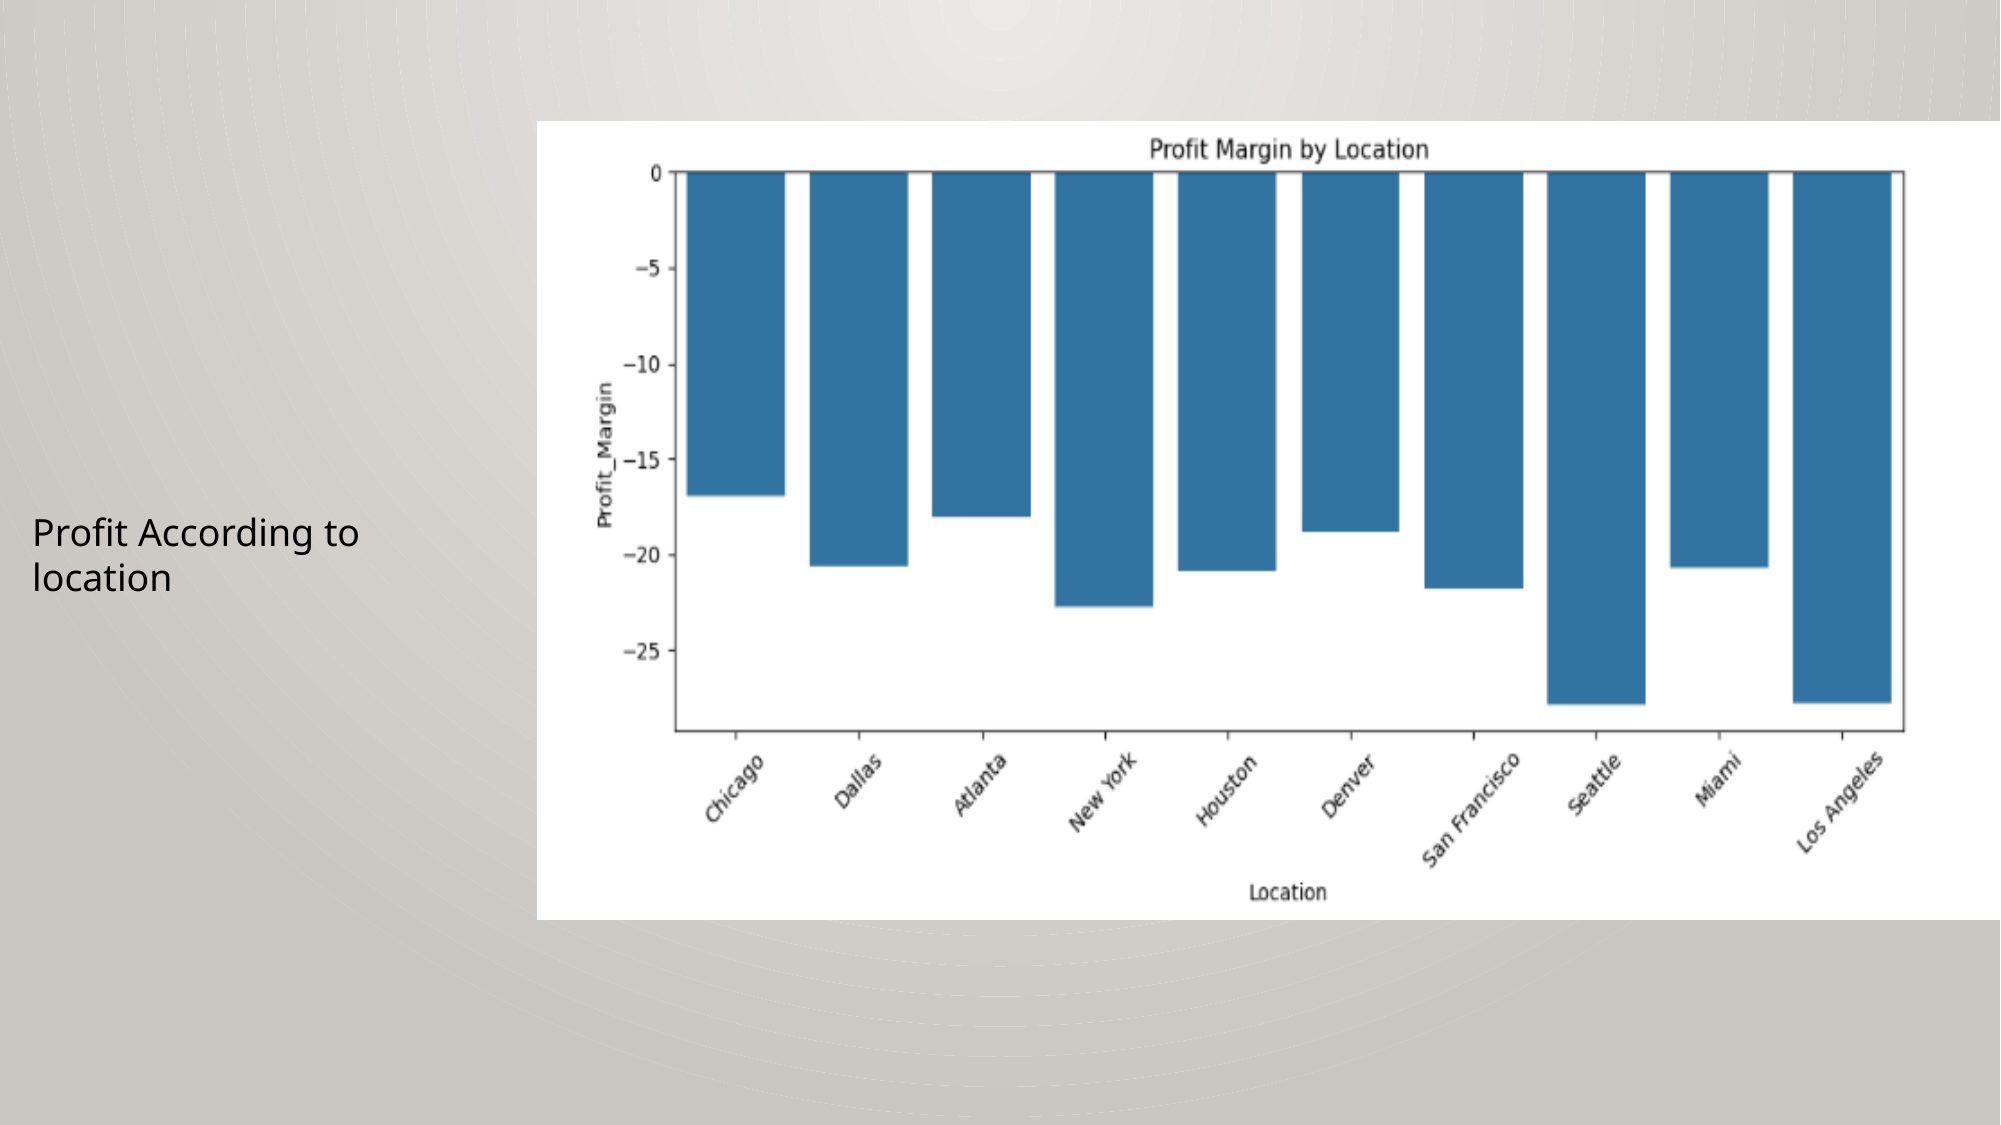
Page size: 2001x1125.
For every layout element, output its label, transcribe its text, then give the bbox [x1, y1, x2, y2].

picture [537, 121, 2000, 921]
text_box Profit According to location [17, 501, 425, 607]
